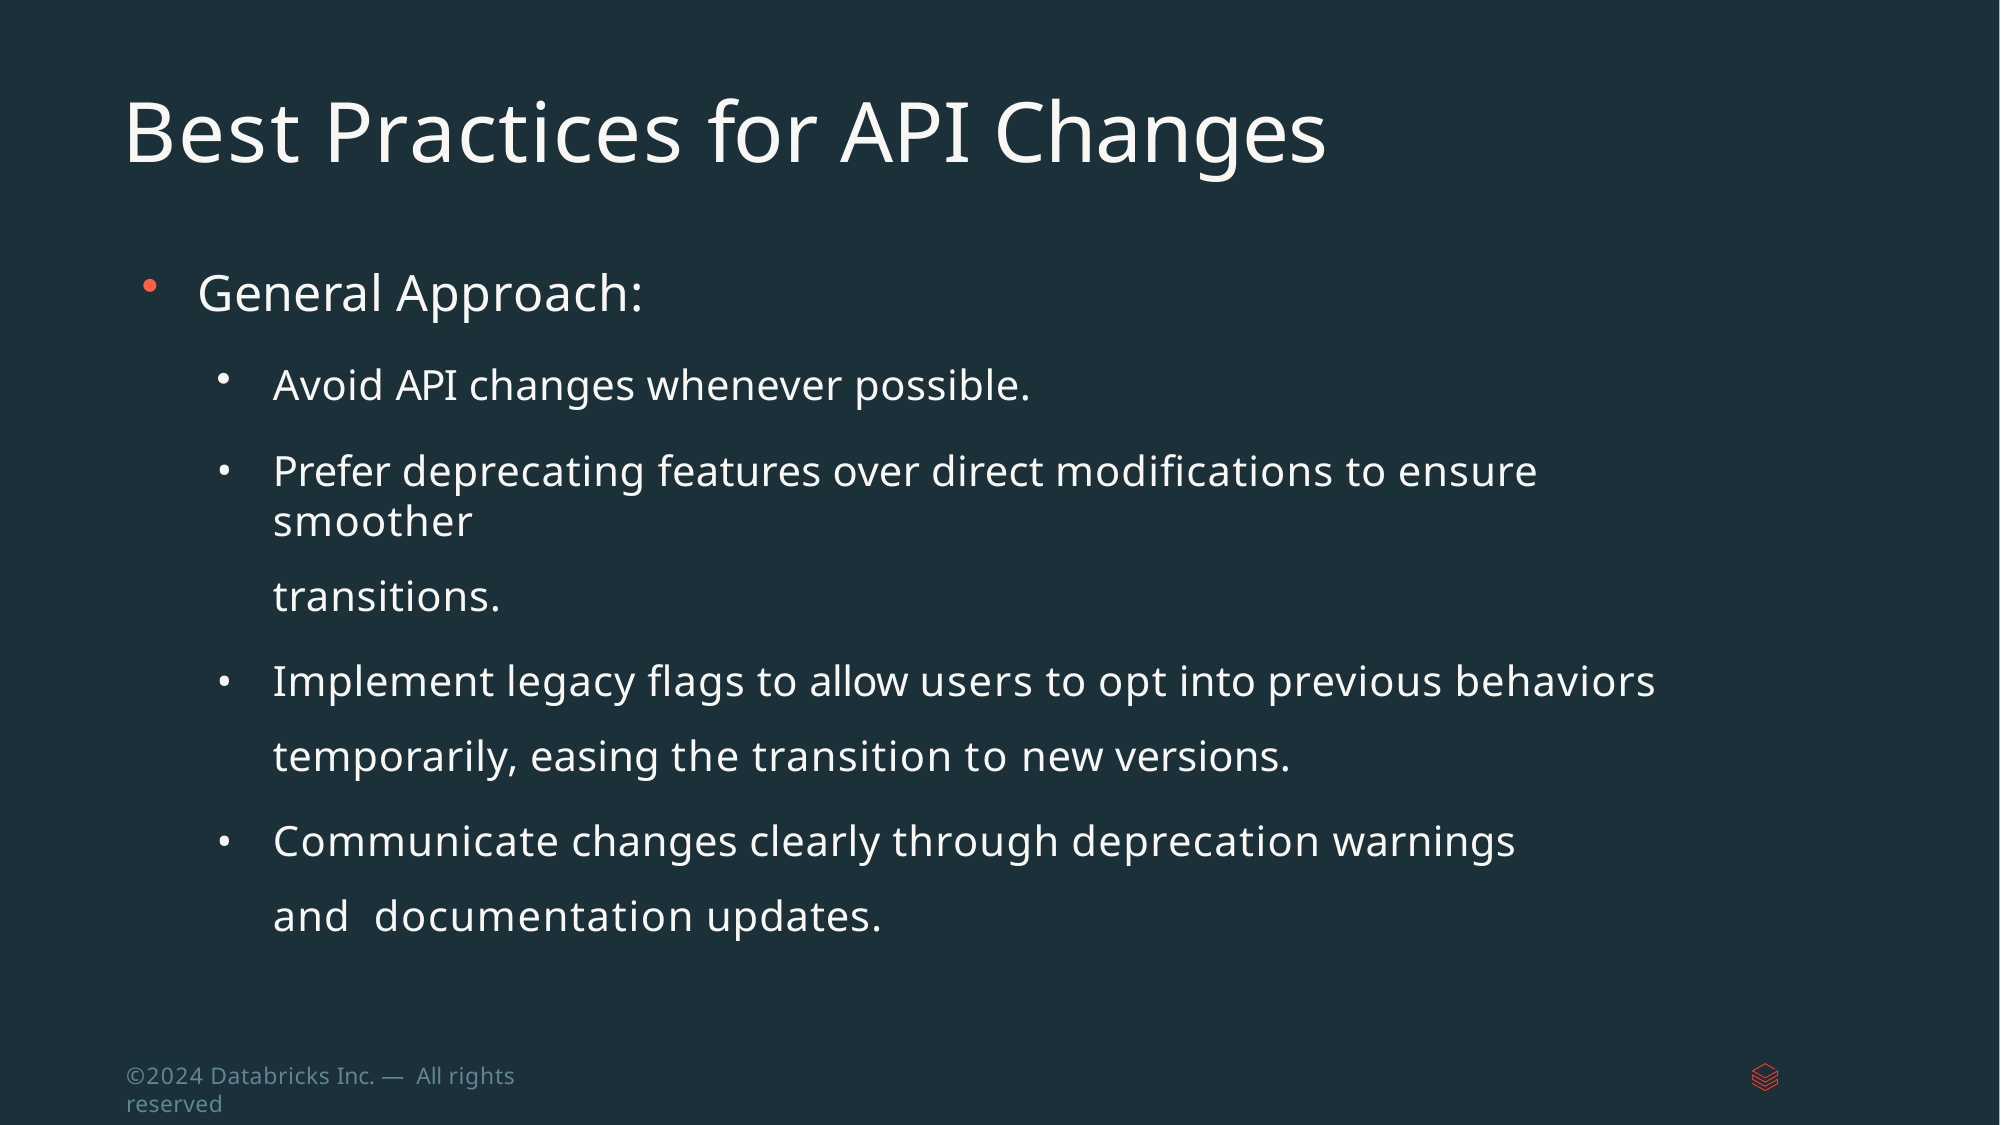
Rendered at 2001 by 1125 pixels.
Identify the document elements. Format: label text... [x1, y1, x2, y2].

text_box General Approach: Avoid API changes whenever possible. Prefer deprecating features over direct modiﬁcations to ensure smoother transitions. Implement legacy ﬂags to allow users to opt into previous behaviors temporarily, easing the transition to new versions. Communicate changes clearly through deprecation warnings and documentation updates. [139, 259, 1683, 941]
footer ©2024 Databricks Inc. — All rights reserved [123, 1059, 586, 1125]
picture [1749, 1061, 1781, 1093]
title Best Practices for API Changes [120, 76, 1336, 267]
